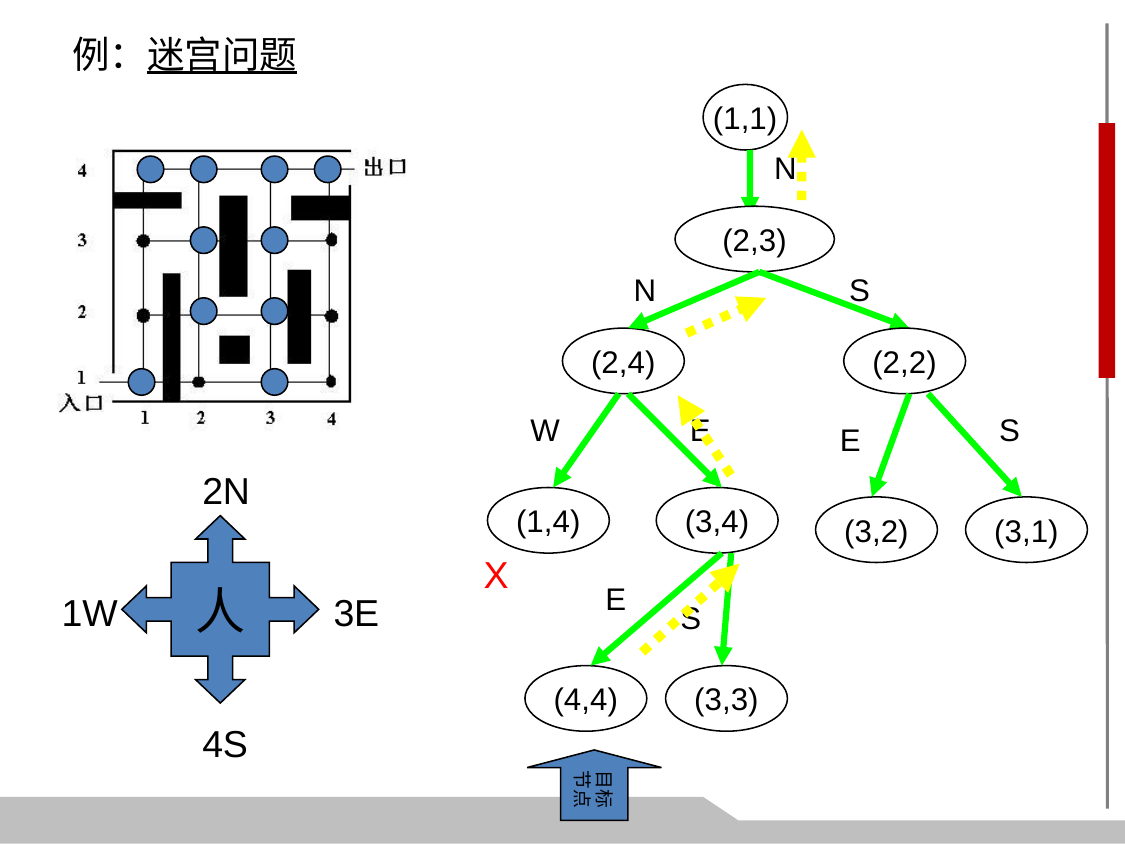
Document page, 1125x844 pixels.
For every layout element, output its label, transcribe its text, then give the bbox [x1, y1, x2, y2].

text_box S [834, 262, 919, 315]
text_box [590, 624, 640, 666]
text_box (1,4) [487, 487, 610, 554]
text_box 2N [187, 471, 288, 520]
text_box [677, 395, 690, 410]
text_box N [759, 140, 844, 193]
text_box (4,4) [524, 665, 647, 732]
text_box 人 [141, 520, 318, 704]
text_box E [590, 571, 666, 624]
text_box [752, 297, 767, 309]
text_box [553, 456, 576, 488]
text_box (3,1) [965, 496, 1088, 563]
text_box [870, 465, 884, 497]
text_box [874, 315, 910, 328]
text_box [668, 563, 740, 629]
text_box 目标 节点 [527, 749, 662, 821]
text_box 3E [318, 581, 404, 641]
text_box X [468, 543, 516, 604]
text_box (3,4) [656, 487, 779, 554]
text_box S [984, 403, 1050, 456]
text_box W [515, 403, 591, 456]
text_box E [825, 412, 891, 465]
text_box S [665, 590, 732, 643]
text_box E [675, 403, 741, 456]
text_box 例：迷宫问题 [57, 23, 377, 83]
text_box (2,4) [562, 328, 685, 394]
text_box 1W [46, 581, 141, 641]
text_box [628, 315, 659, 329]
text_box (2,2) [843, 328, 966, 394]
text_box [928, 393, 1022, 497]
text_box N [618, 262, 694, 315]
text_box [795, 129, 808, 143]
text_box [716, 643, 730, 666]
text_box [743, 150, 757, 206]
text_box (3,3) [665, 665, 788, 732]
text_box 4S [187, 712, 288, 773]
text_box (1,1) [703, 84, 788, 151]
picture [57, 111, 410, 464]
text_box [690, 456, 722, 488]
text_box (3,2) [815, 496, 938, 563]
text_box (2,3) [675, 206, 835, 272]
